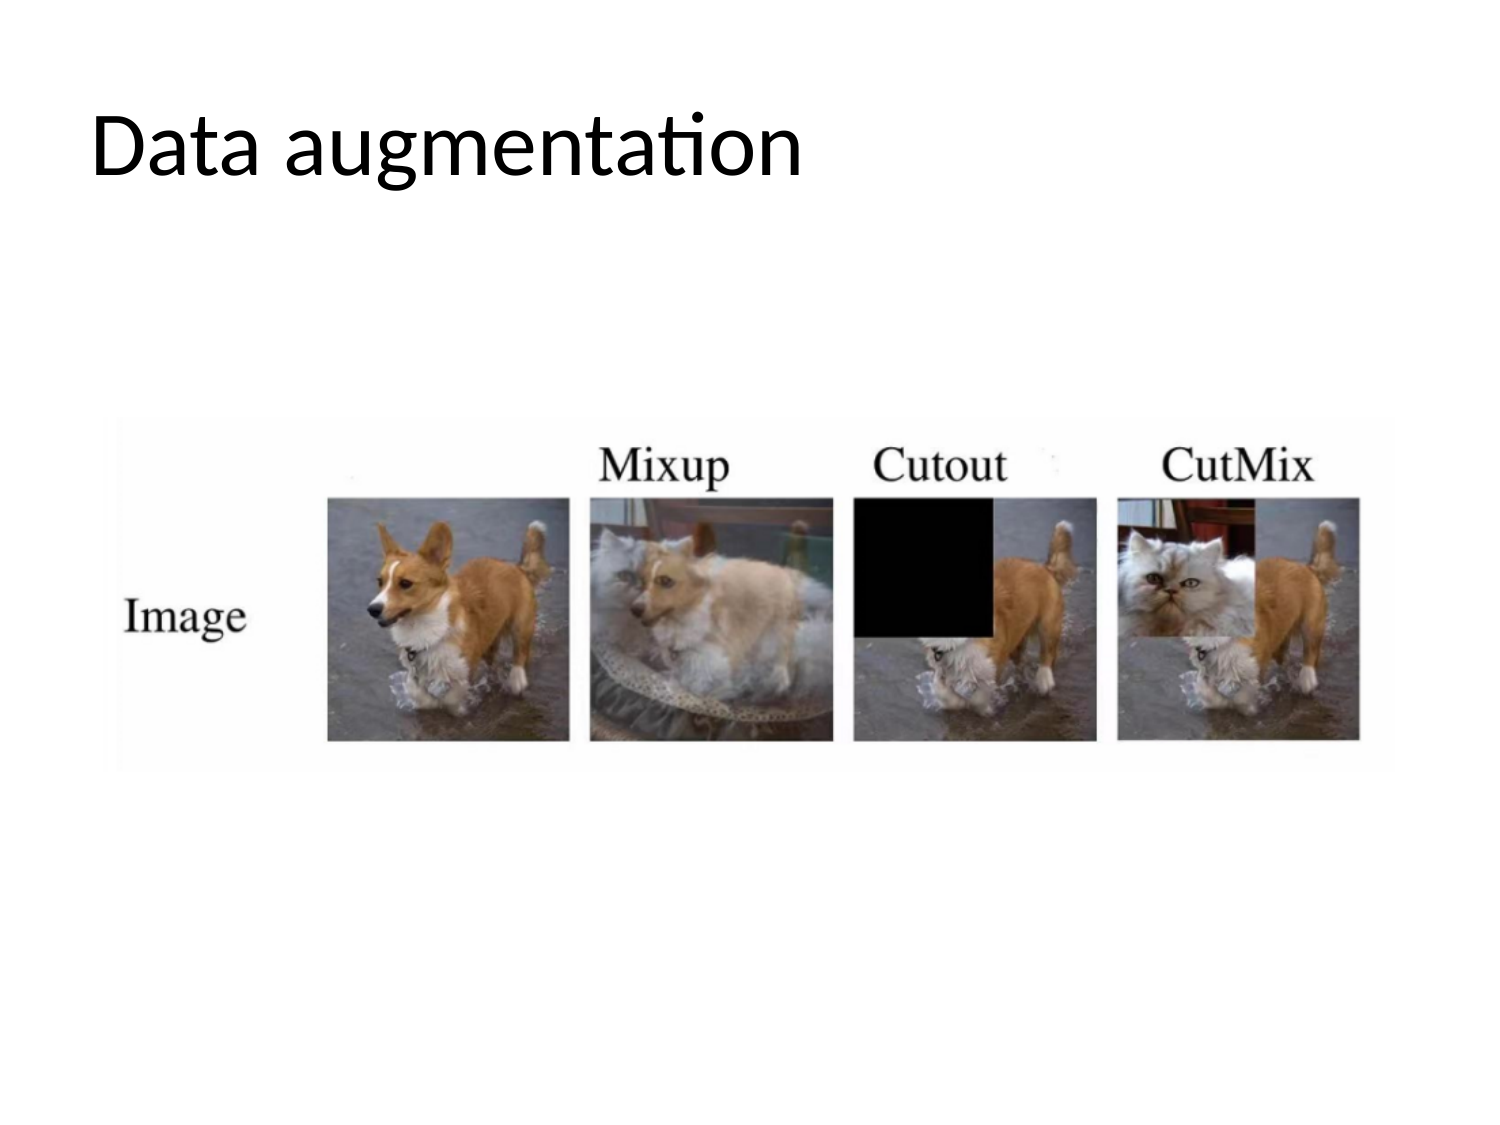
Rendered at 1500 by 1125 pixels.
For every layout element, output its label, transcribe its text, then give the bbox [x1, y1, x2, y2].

picture [74, 412, 1405, 788]
title Data augmentation [75, 45, 1425, 233]
